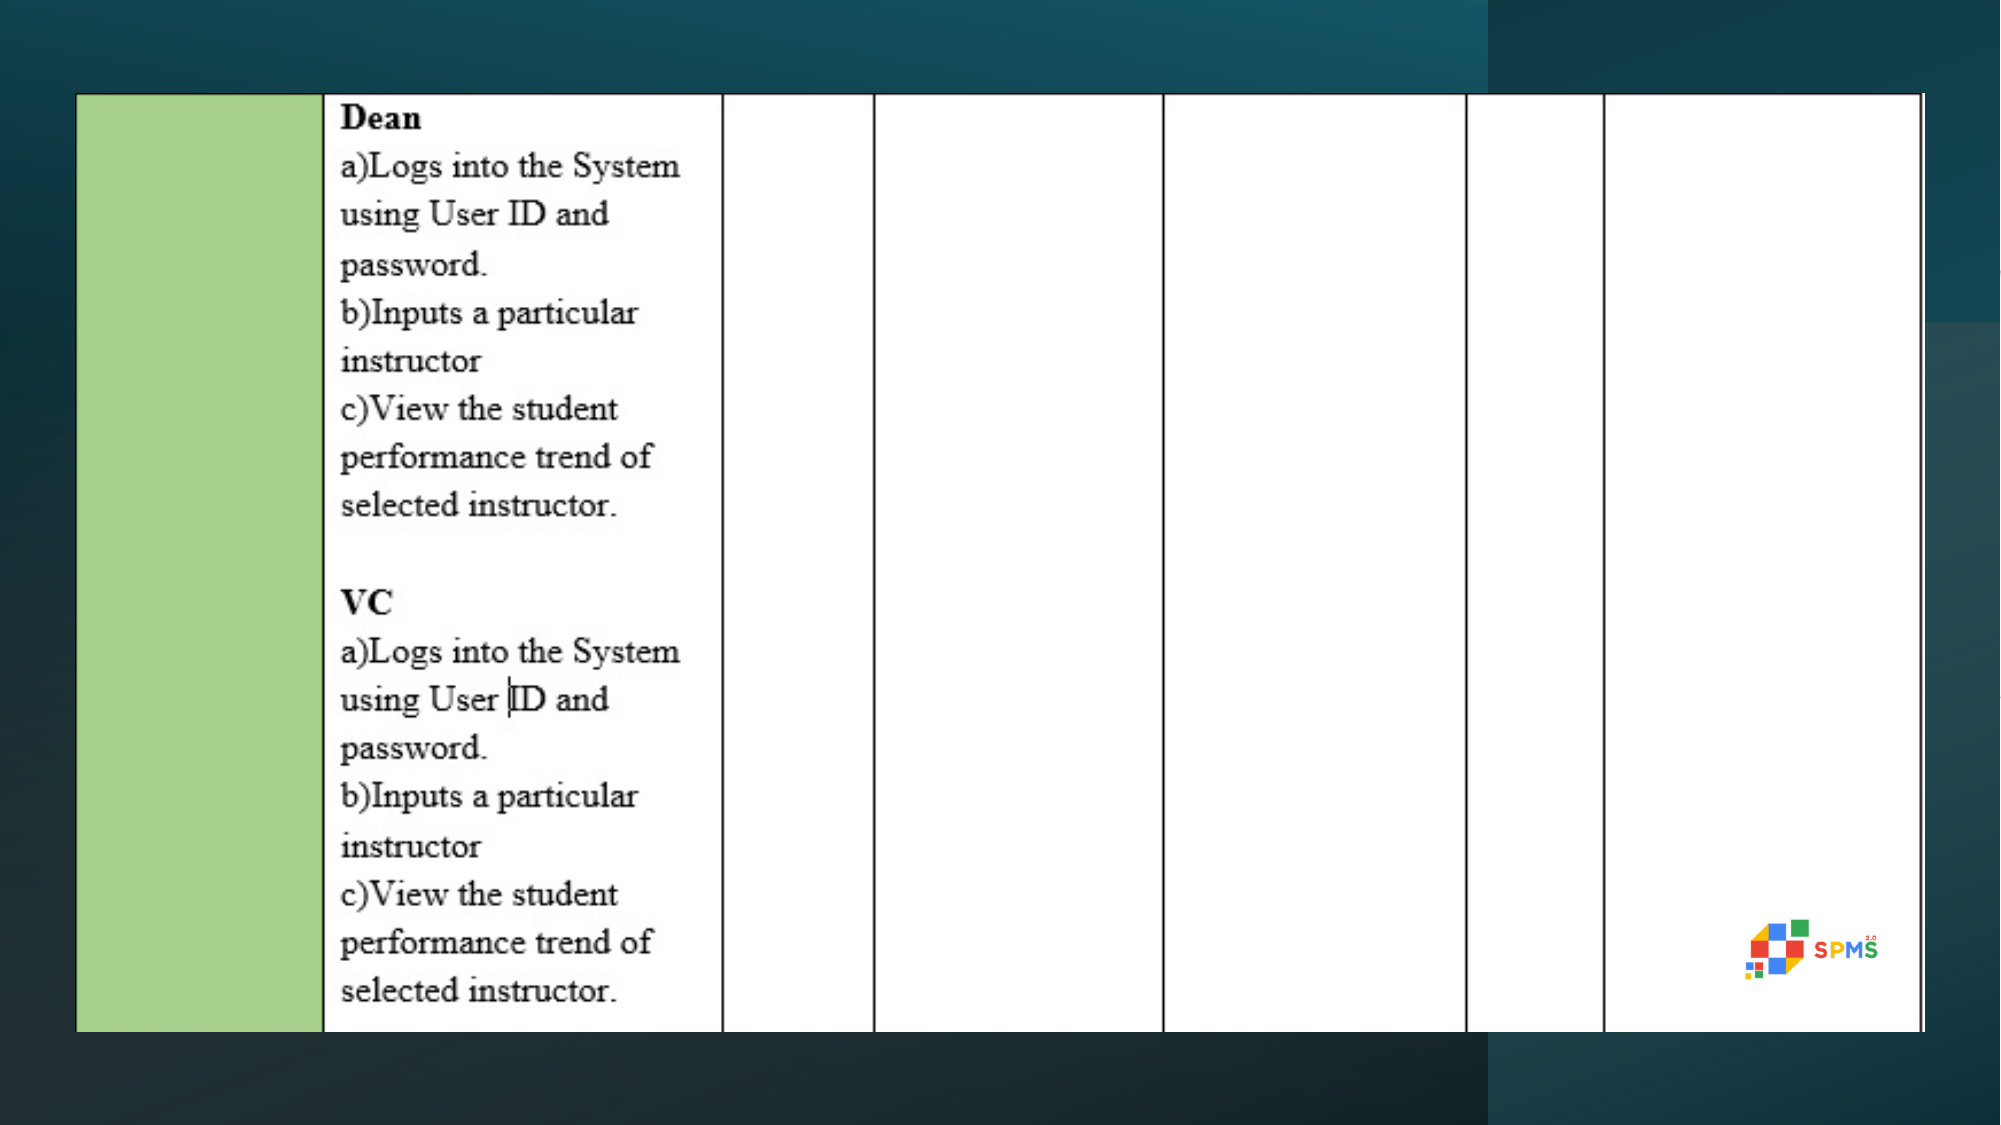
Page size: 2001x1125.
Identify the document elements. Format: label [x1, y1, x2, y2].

picture [74, 92, 1946, 1079]
text_box [0, 321, 2000, 1125]
text_box [1489, 0, 2000, 321]
text_box [0, 0, 1489, 321]
